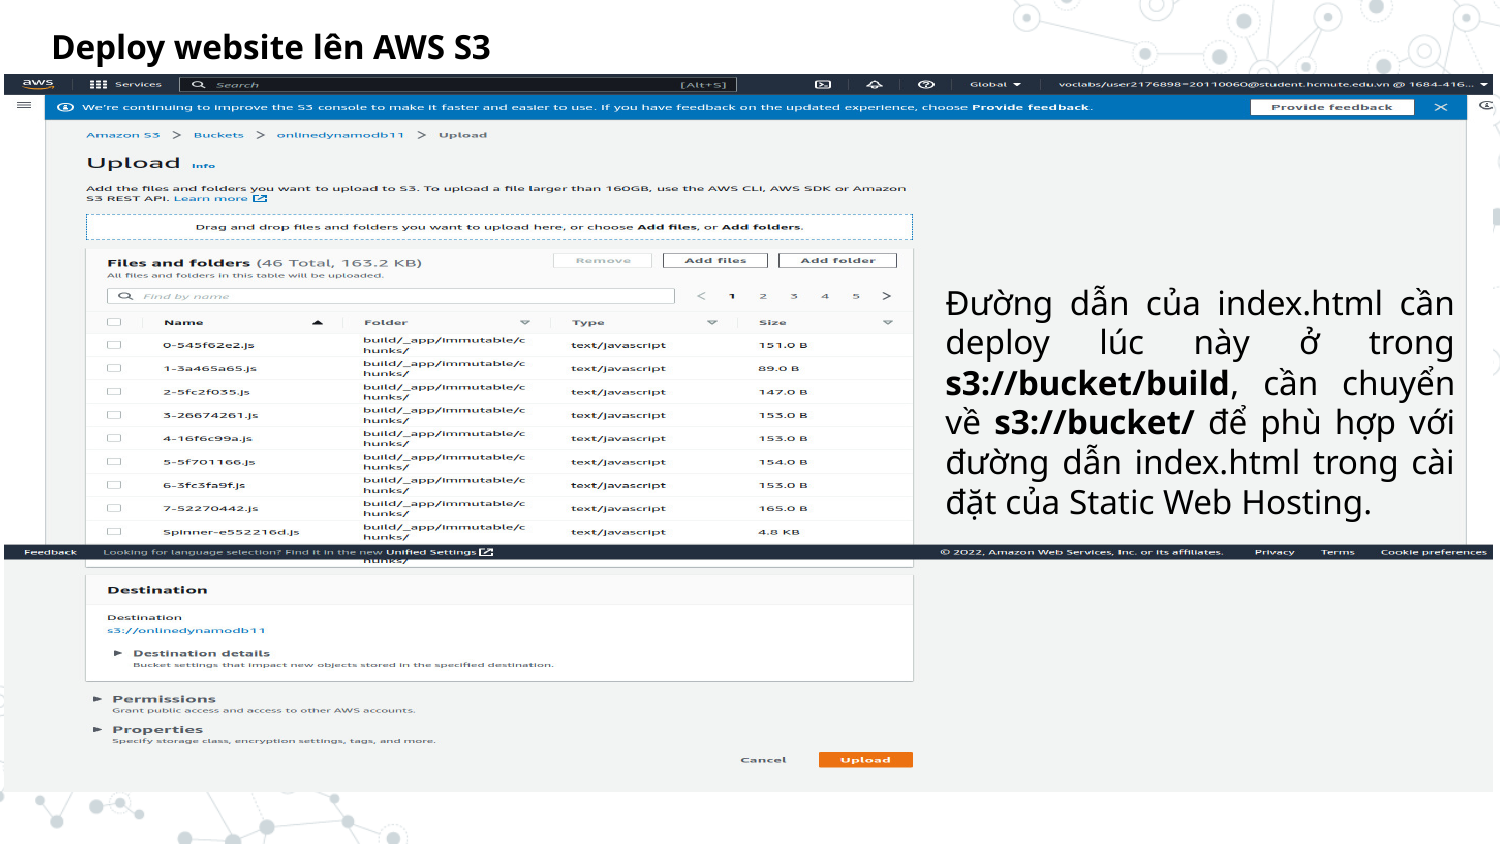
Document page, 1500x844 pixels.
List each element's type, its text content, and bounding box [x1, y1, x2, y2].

text_box Deploy website lên AWS S3 [36, 18, 616, 72]
picture [0, 0, 1500, 844]
